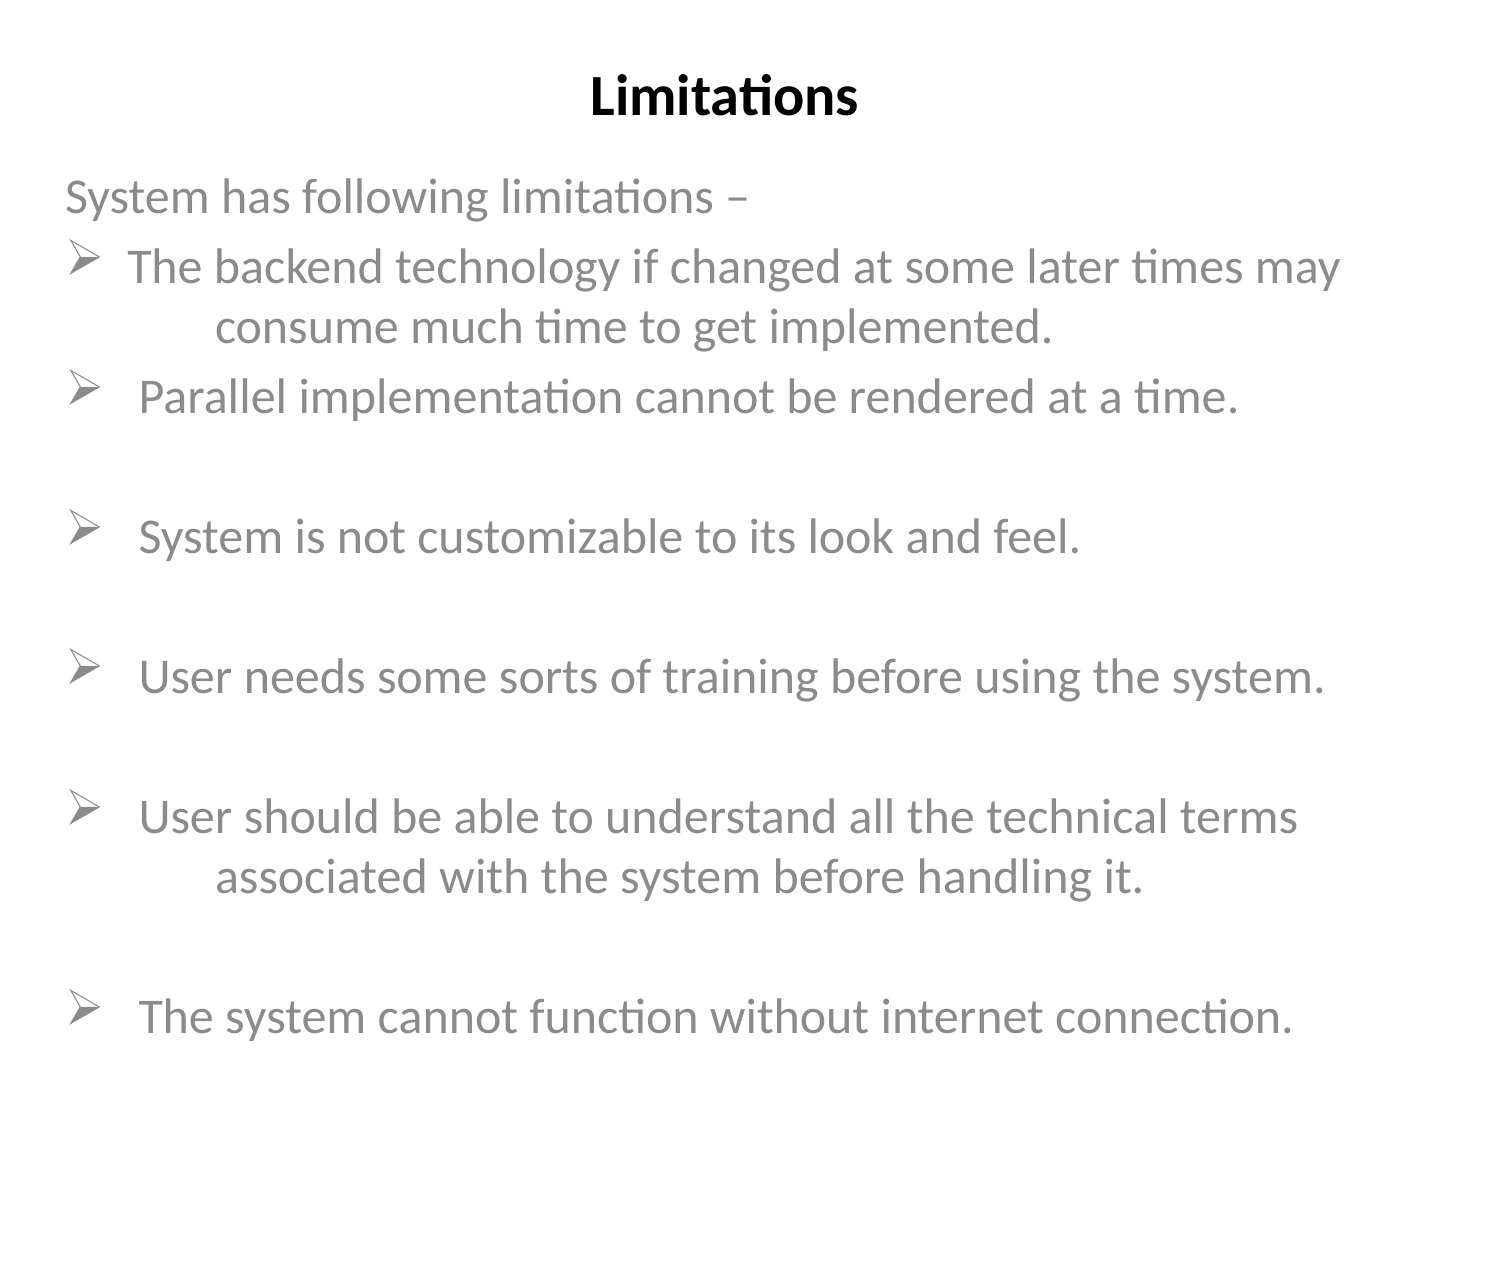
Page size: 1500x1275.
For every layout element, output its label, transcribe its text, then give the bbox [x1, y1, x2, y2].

subtitle System has following limitations – The backend technology if changed at some later times may consume much time to get implemented. Parallel implementation cannot be rendered at a time. System is not customizable to its look and feel. User needs some sorts of training before using the system. User should be able to understand all the technical terms associated with the system before handling it. The system cannot function without internet connection. [50, 155, 1425, 1247]
title Limitations [87, 42, 1363, 142]
